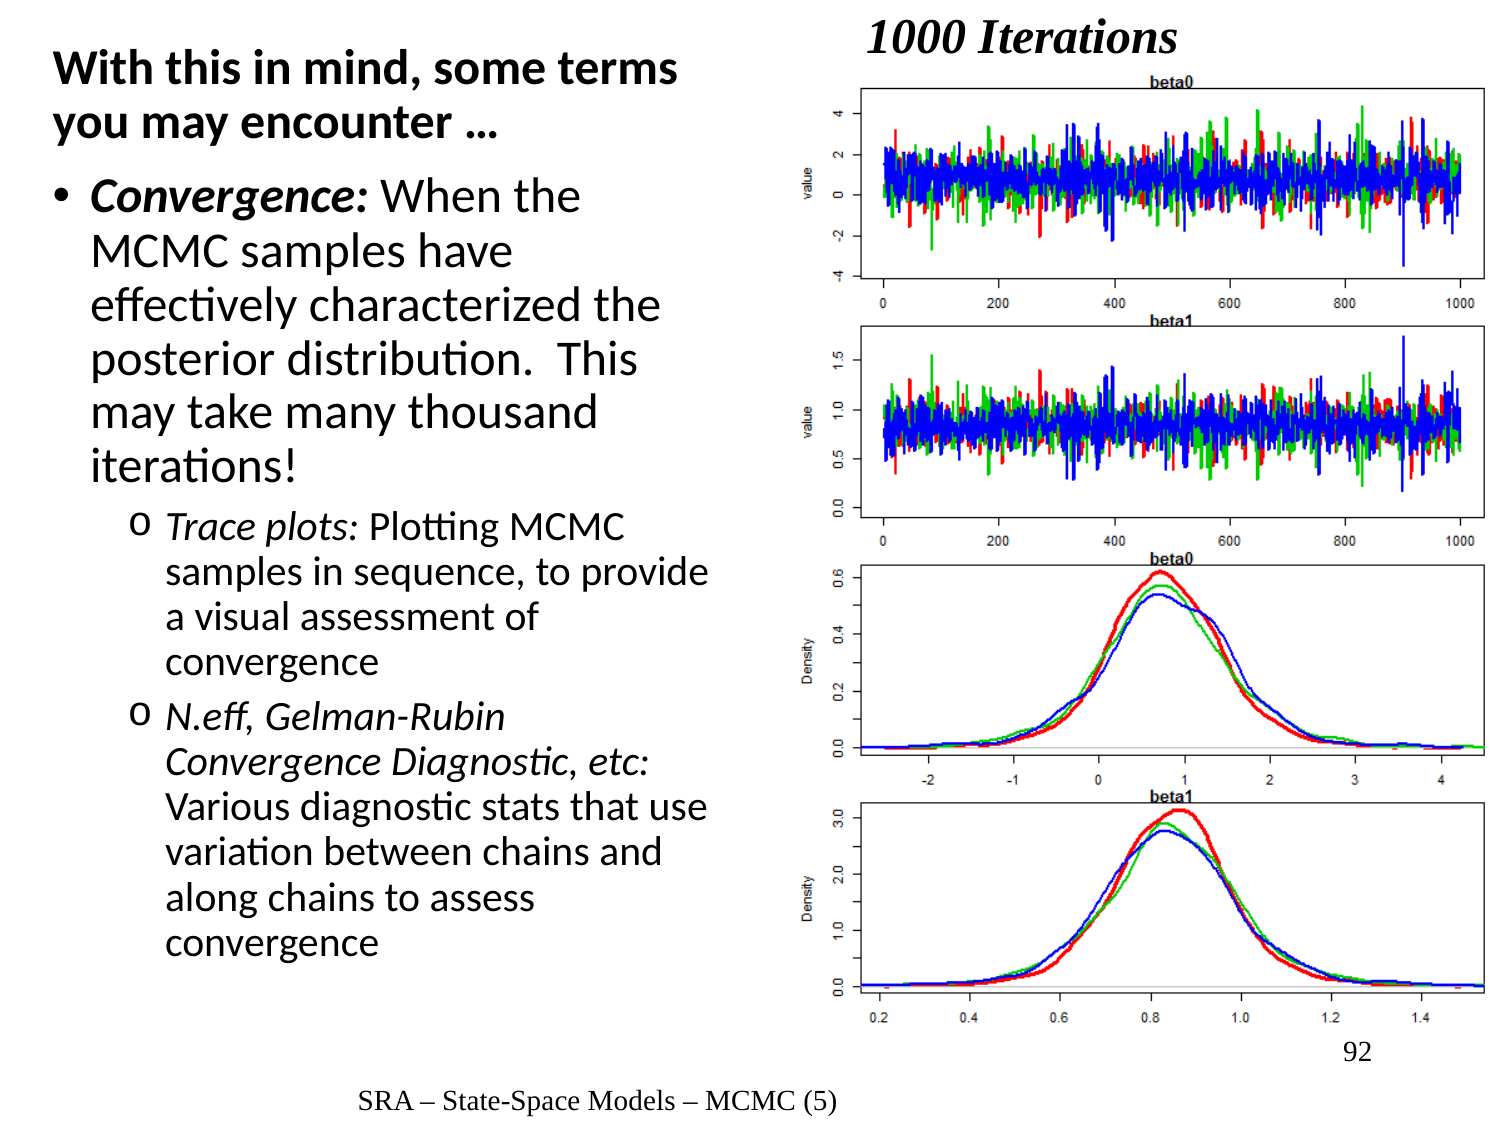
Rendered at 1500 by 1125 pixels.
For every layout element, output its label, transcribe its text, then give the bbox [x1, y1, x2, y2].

text_box 1000 Iterations [851, 0, 1195, 71]
text_box SRA – State-Space Models – MCMC (5) [324, 1073, 871, 1125]
picture [798, 73, 1500, 1025]
text_box With this in mind, some terms you may encounter … Convergence: When the MCMC samples have effectively characterized the posterior distribution. This may take many thousand iterations! Trace plots: Plotting MCMC samples in sequence, to provide a visual assessment of convergence N.eff, Gelman-Rubin Convergence Diagnostic, etc: Various diagnostic stats that use variation between chains and along chains to assess convergence [37, 33, 725, 1017]
text_box 92 [1074, 1025, 1388, 1100]
